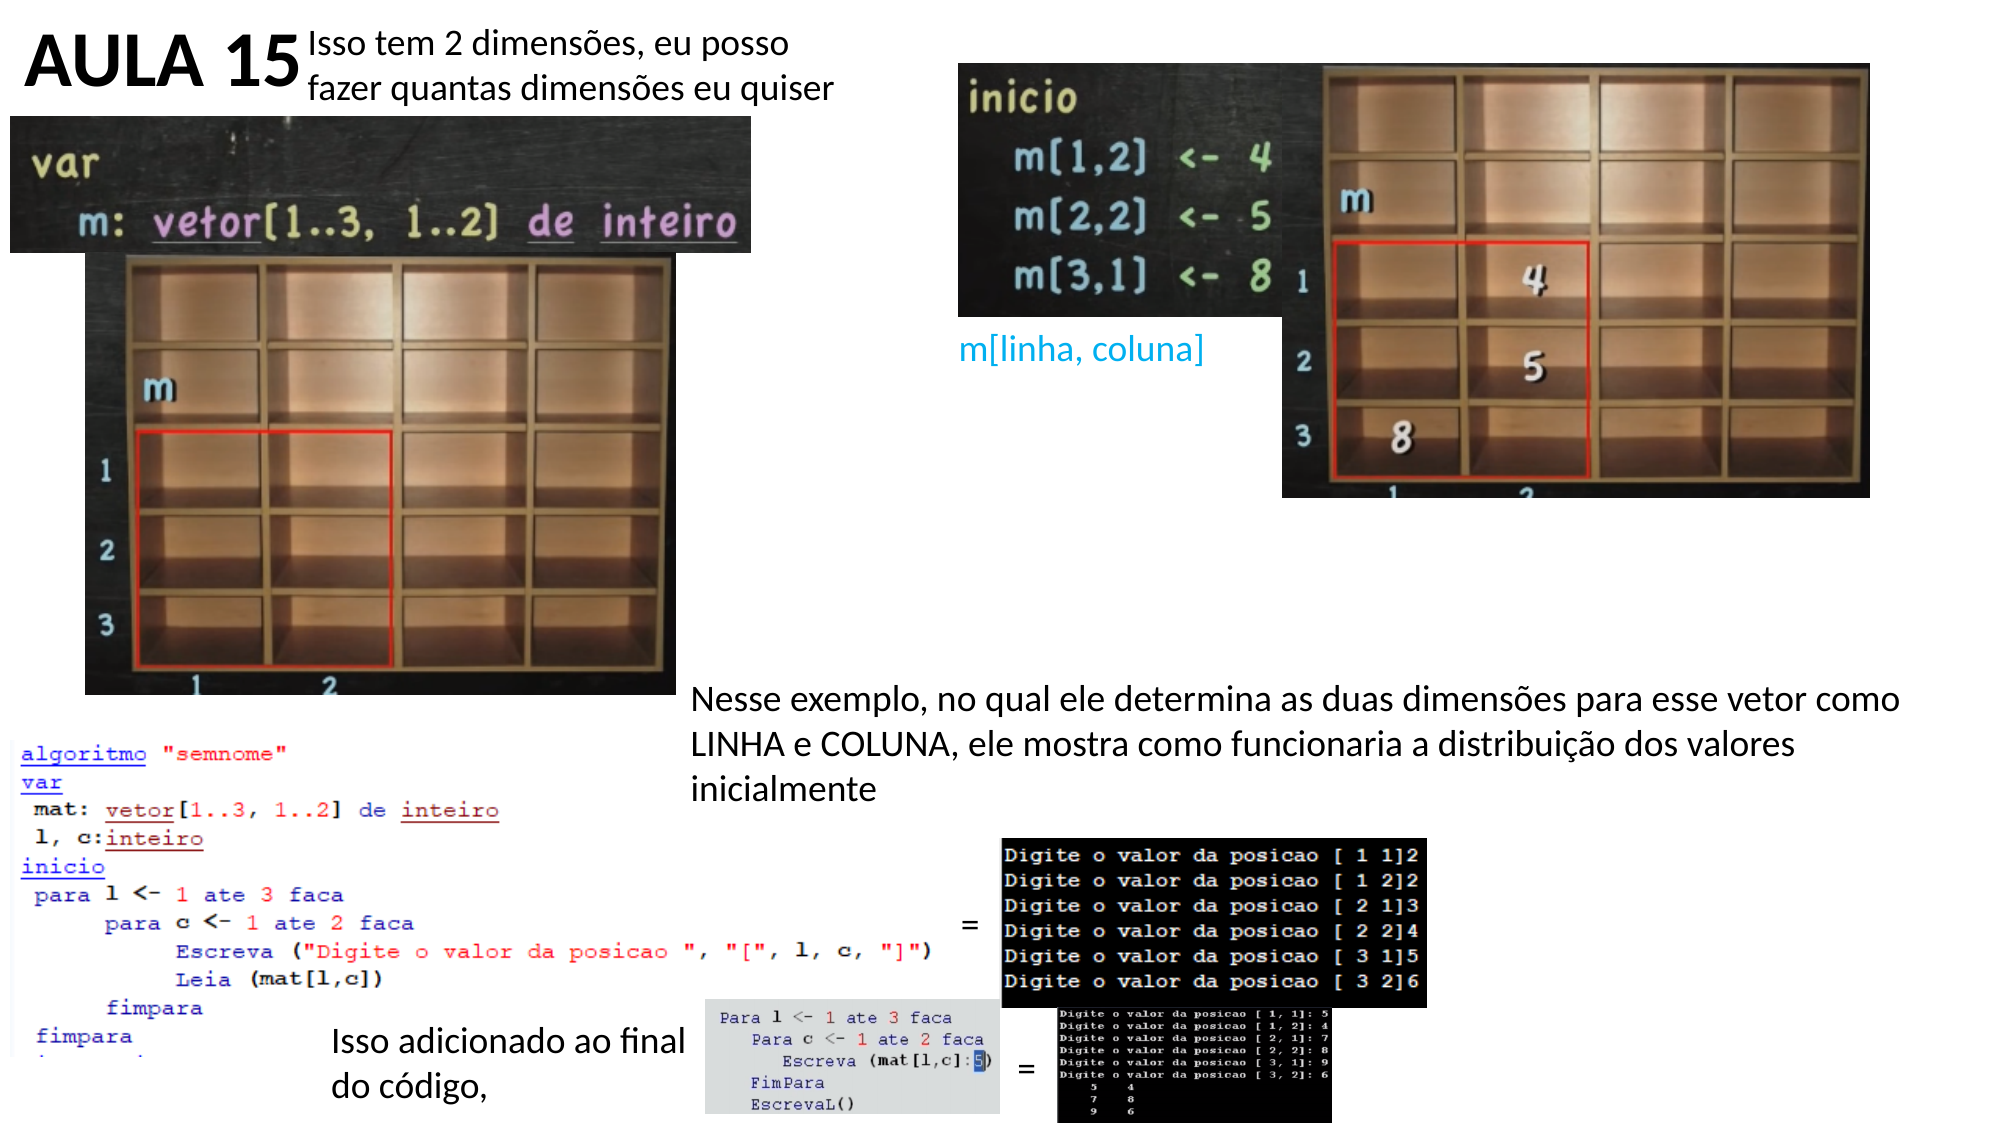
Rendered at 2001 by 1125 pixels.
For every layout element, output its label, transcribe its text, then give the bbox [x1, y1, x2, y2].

text_box Isso adicionado ao final do código, [316, 1057, 705, 1114]
picture [958, 63, 1870, 498]
text_box AULA 15 [10, 0, 576, 110]
text_box m[linha, coluna] [943, 316, 1221, 377]
text_box Isso tem 2 dimensões, eu posso fazer quantas dimensões eu quiser [293, 10, 859, 115]
text_box = [1002, 1036, 1051, 1097]
picture [10, 740, 1427, 1123]
picture [10, 116, 751, 695]
text_box Nesse exemplo, no qual ele determina as duas dimensões para esse vetor como LINHA e COLUNA, ele mostra como funcionaria a distribuição dos valores inicialmente [675, 666, 2000, 817]
text_box = [946, 892, 995, 953]
